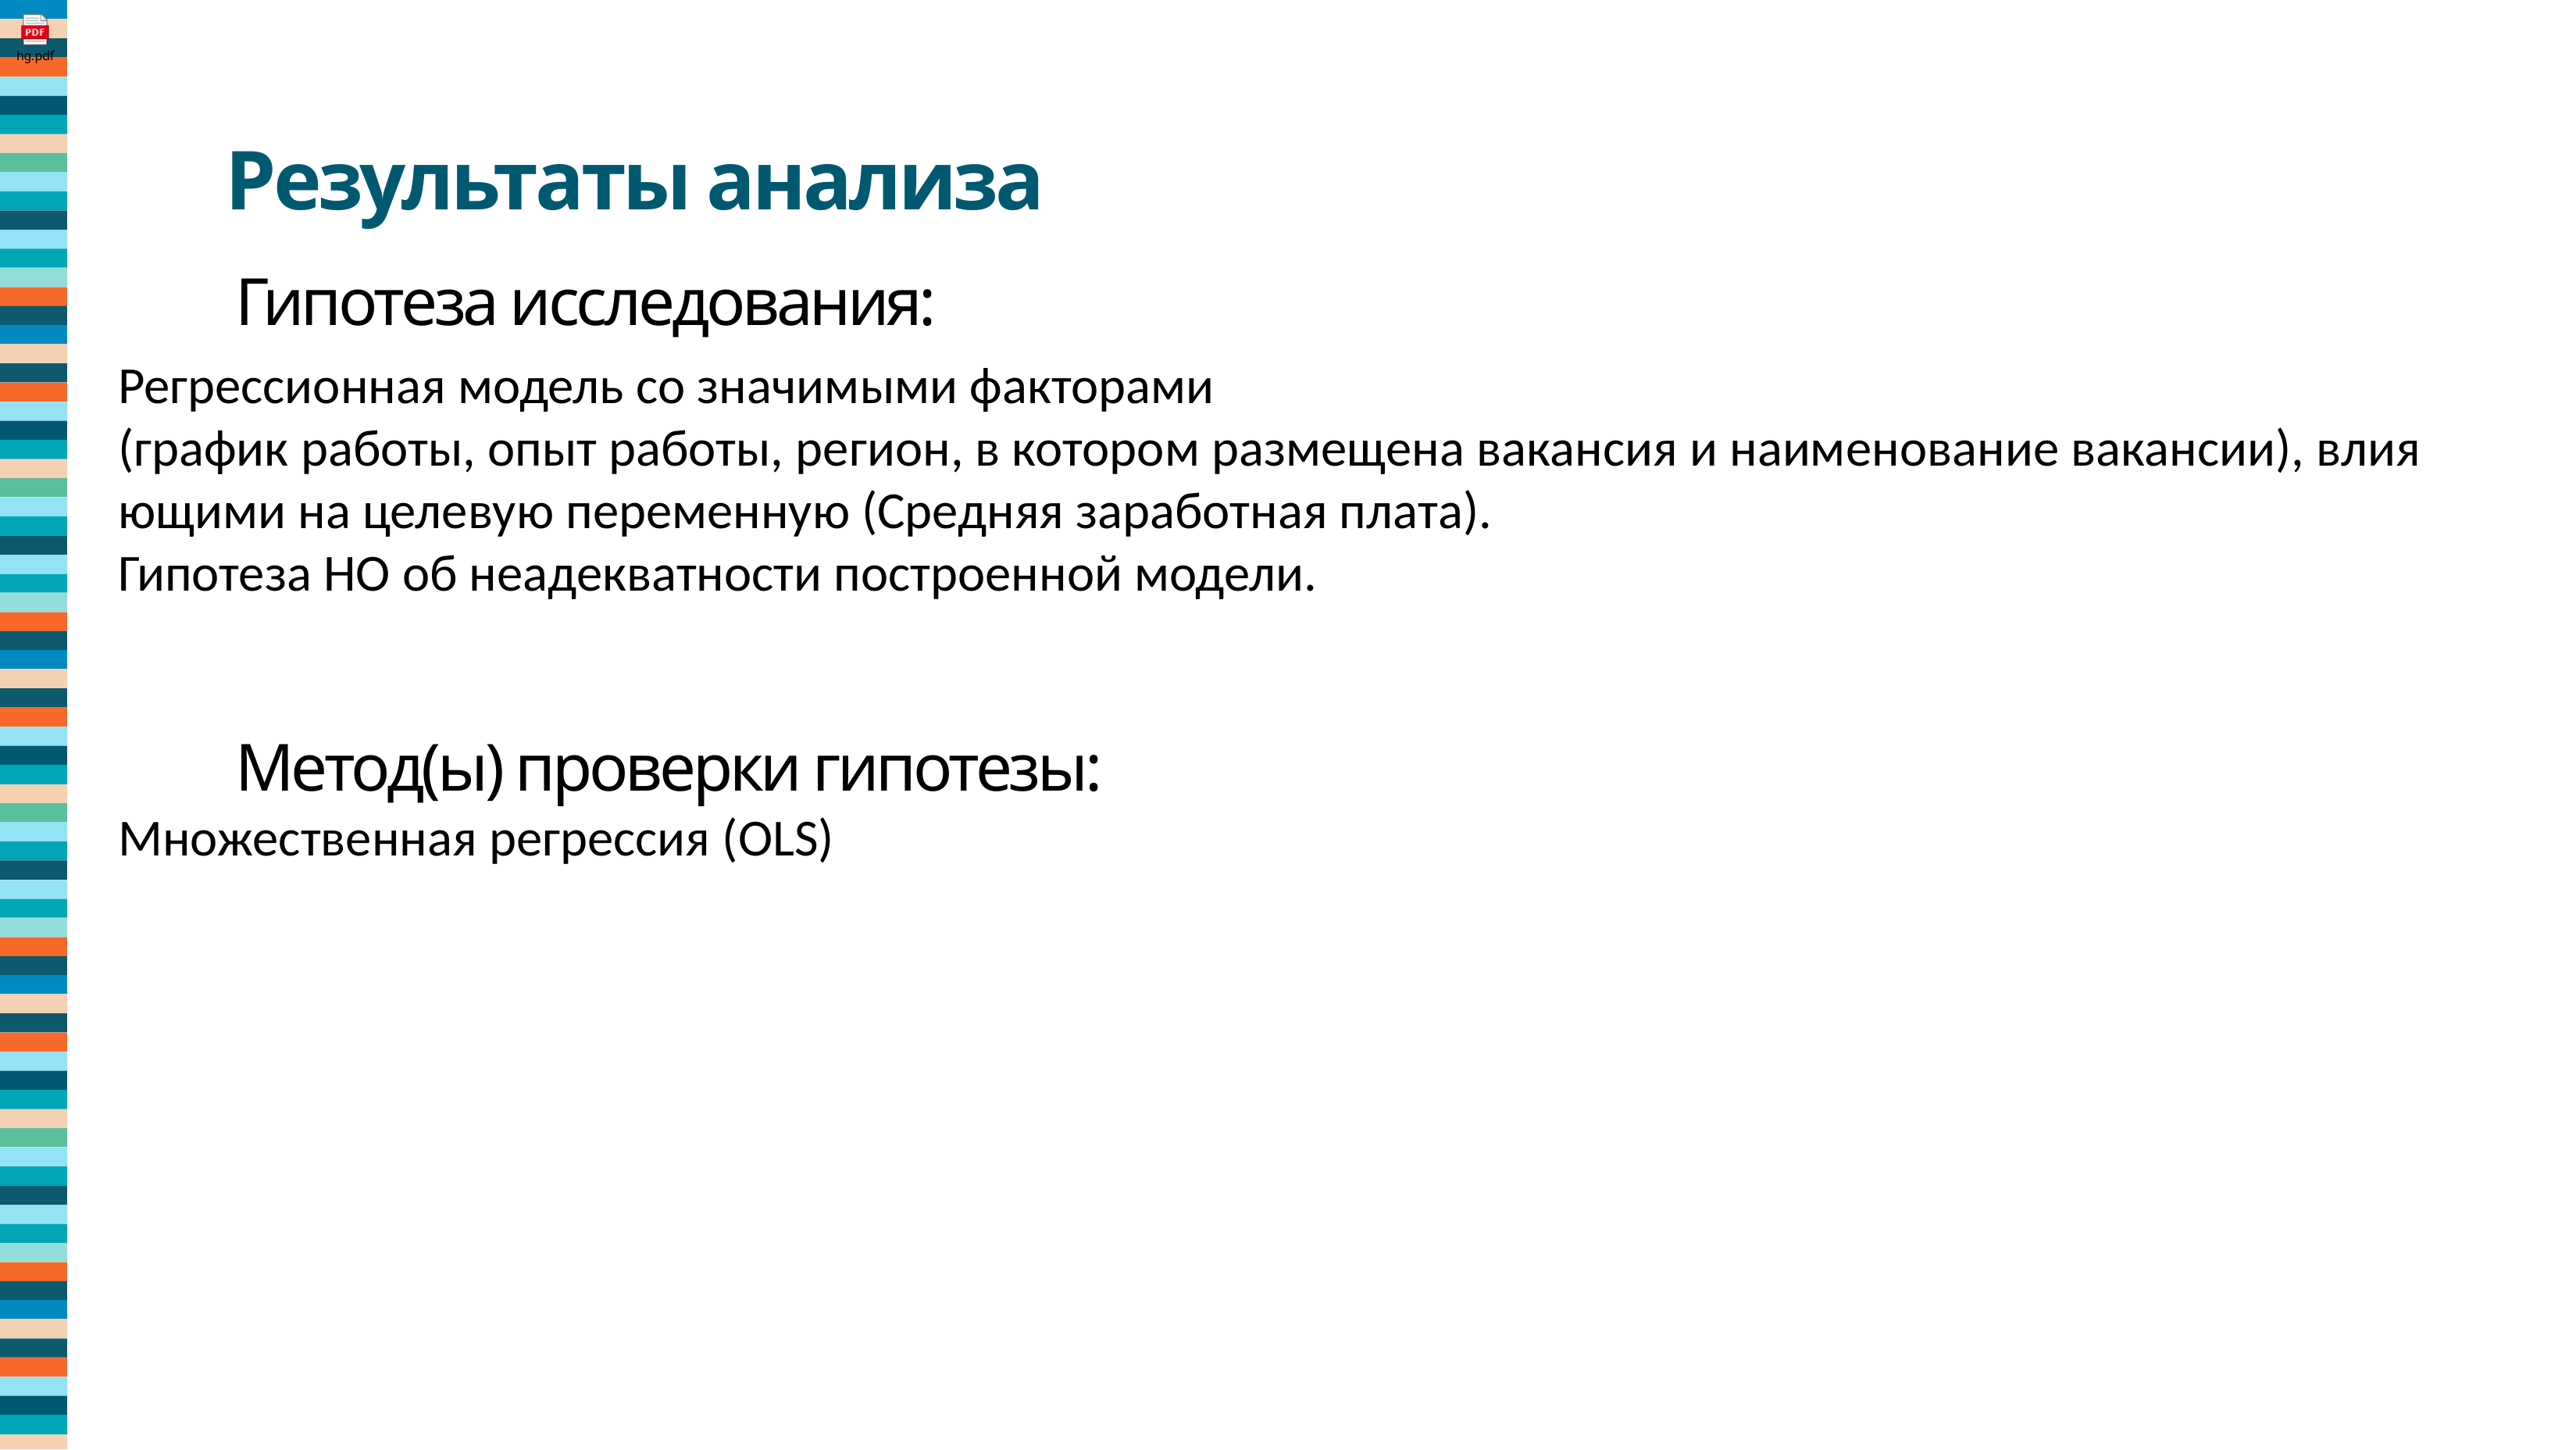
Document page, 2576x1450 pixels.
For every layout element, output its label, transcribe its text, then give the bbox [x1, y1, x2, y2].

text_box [12, 12, 59, 70]
text_box Гипотеза исследования: Регрессионная модель со значимыми факторами (график работы, опыт работы, регион, в котором размещена вакансия и наименование вакансии), влияющими на целевую переменную (Средняя заработная плата). Гипотеза НО об неадекватности построенной модели. Метод(ы) проверки гипотезы: Множественная регрессия (OLS) [106, 248, 2470, 951]
text_box Результаты анализа [213, 116, 2138, 232]
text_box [0, 0, 68, 1450]
